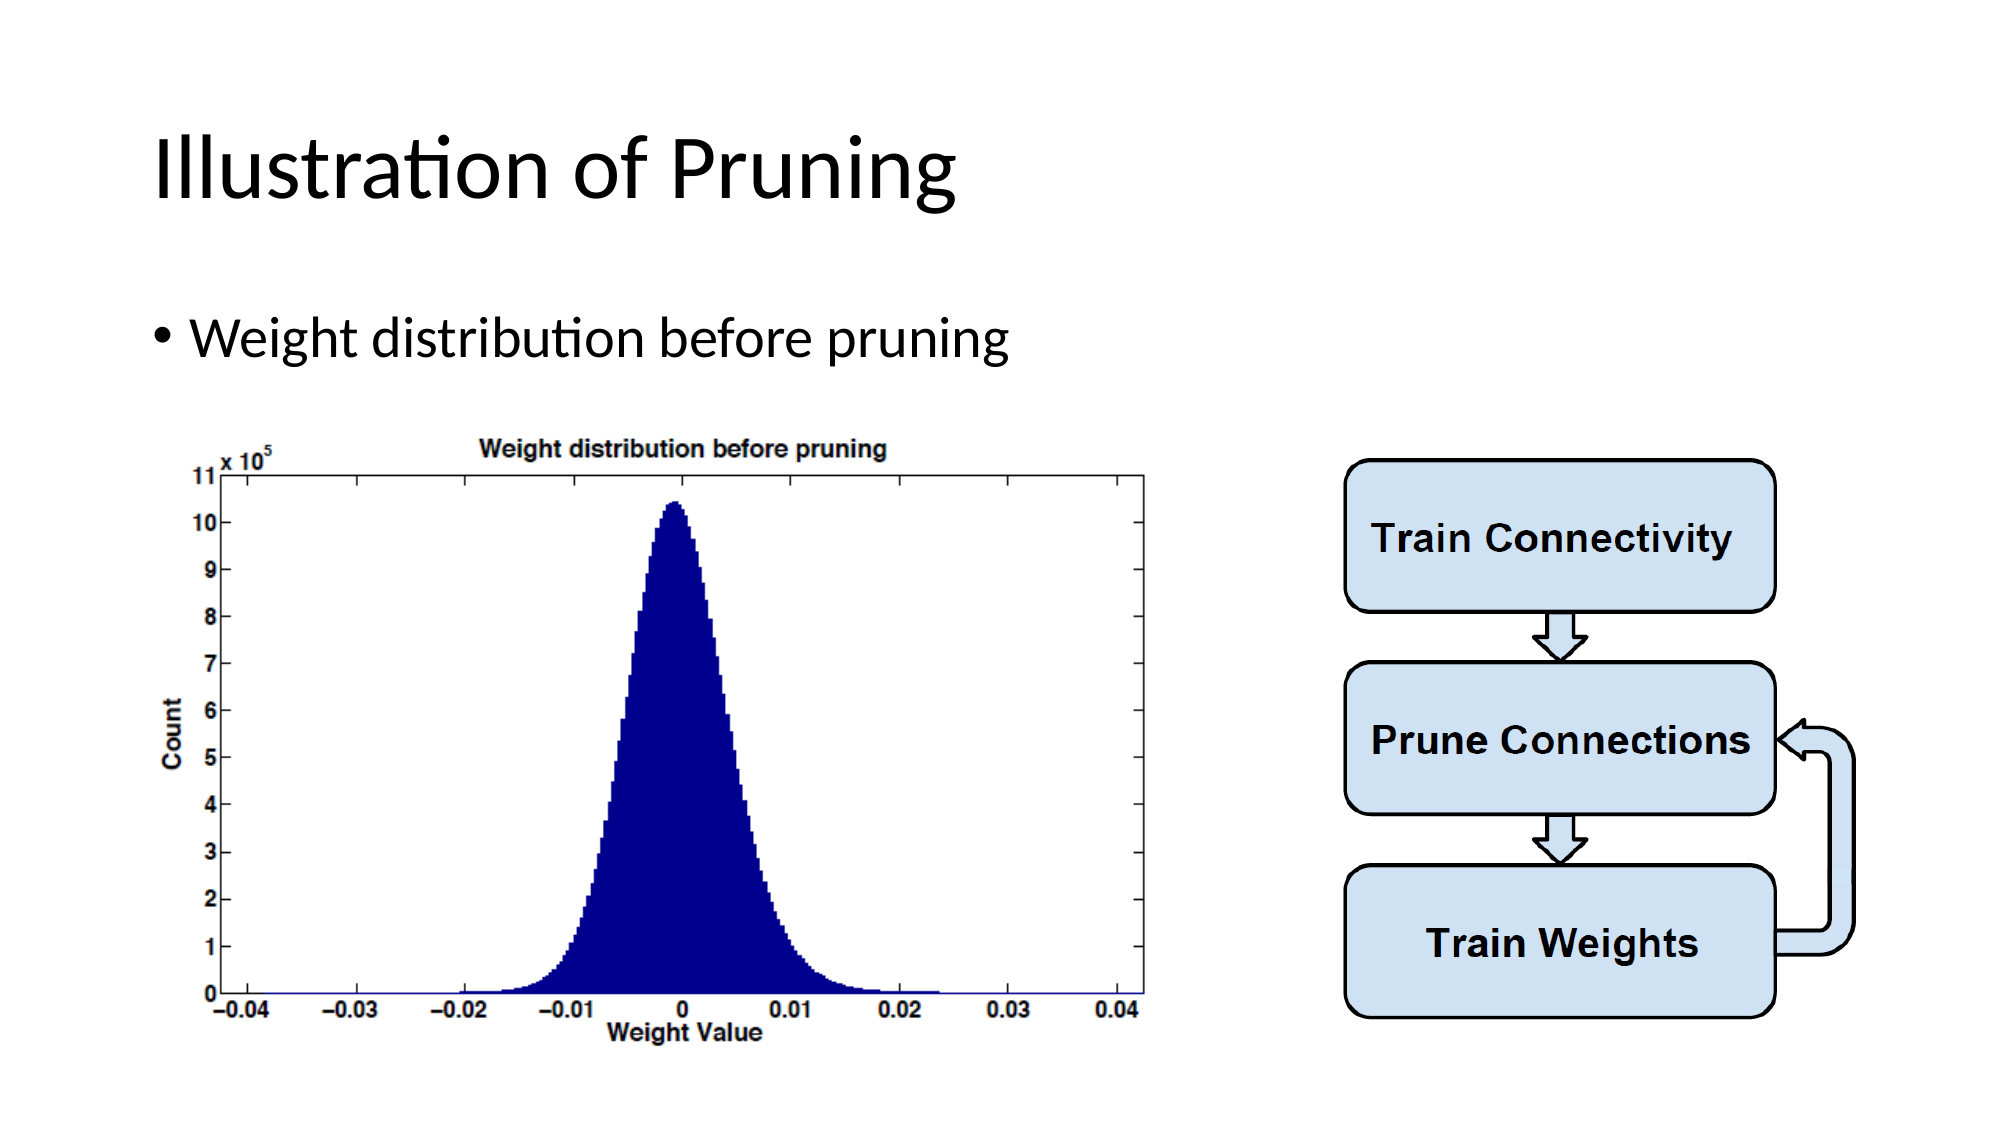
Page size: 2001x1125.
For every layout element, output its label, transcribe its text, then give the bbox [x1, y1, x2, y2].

picture [1323, 441, 1871, 1041]
picture [128, 428, 1173, 1069]
title Illustration of Pruning [137, 59, 1863, 278]
list Weight distribution before pruning [137, 299, 1863, 1014]
